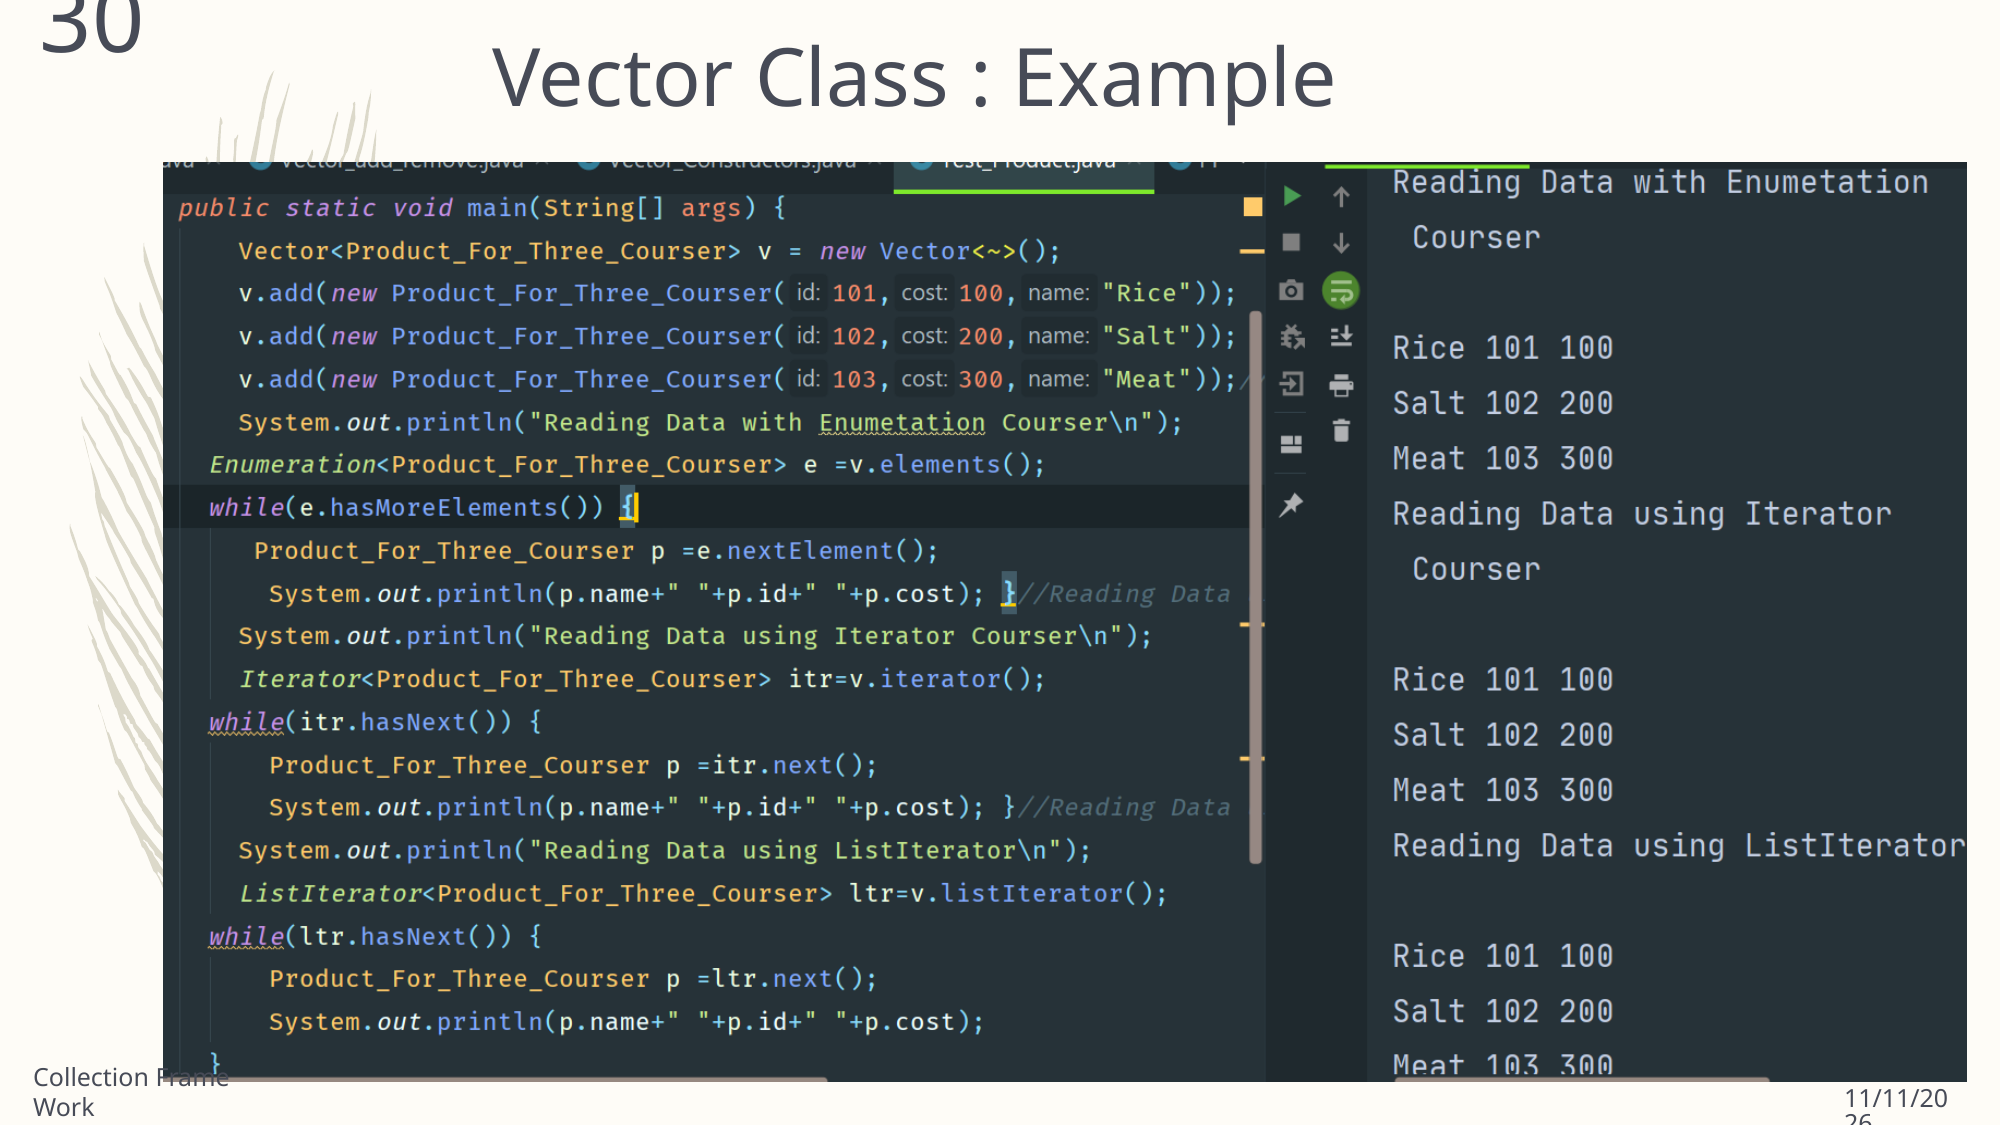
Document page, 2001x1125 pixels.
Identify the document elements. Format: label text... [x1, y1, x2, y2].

footer Collection Frame Work [18, 1070, 252, 1113]
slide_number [1829, 1083, 1975, 1115]
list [163, 162, 1967, 1083]
title Vector Class : Example [477, 22, 1916, 134]
slide_number 30 [0, 0, 160, 94]
